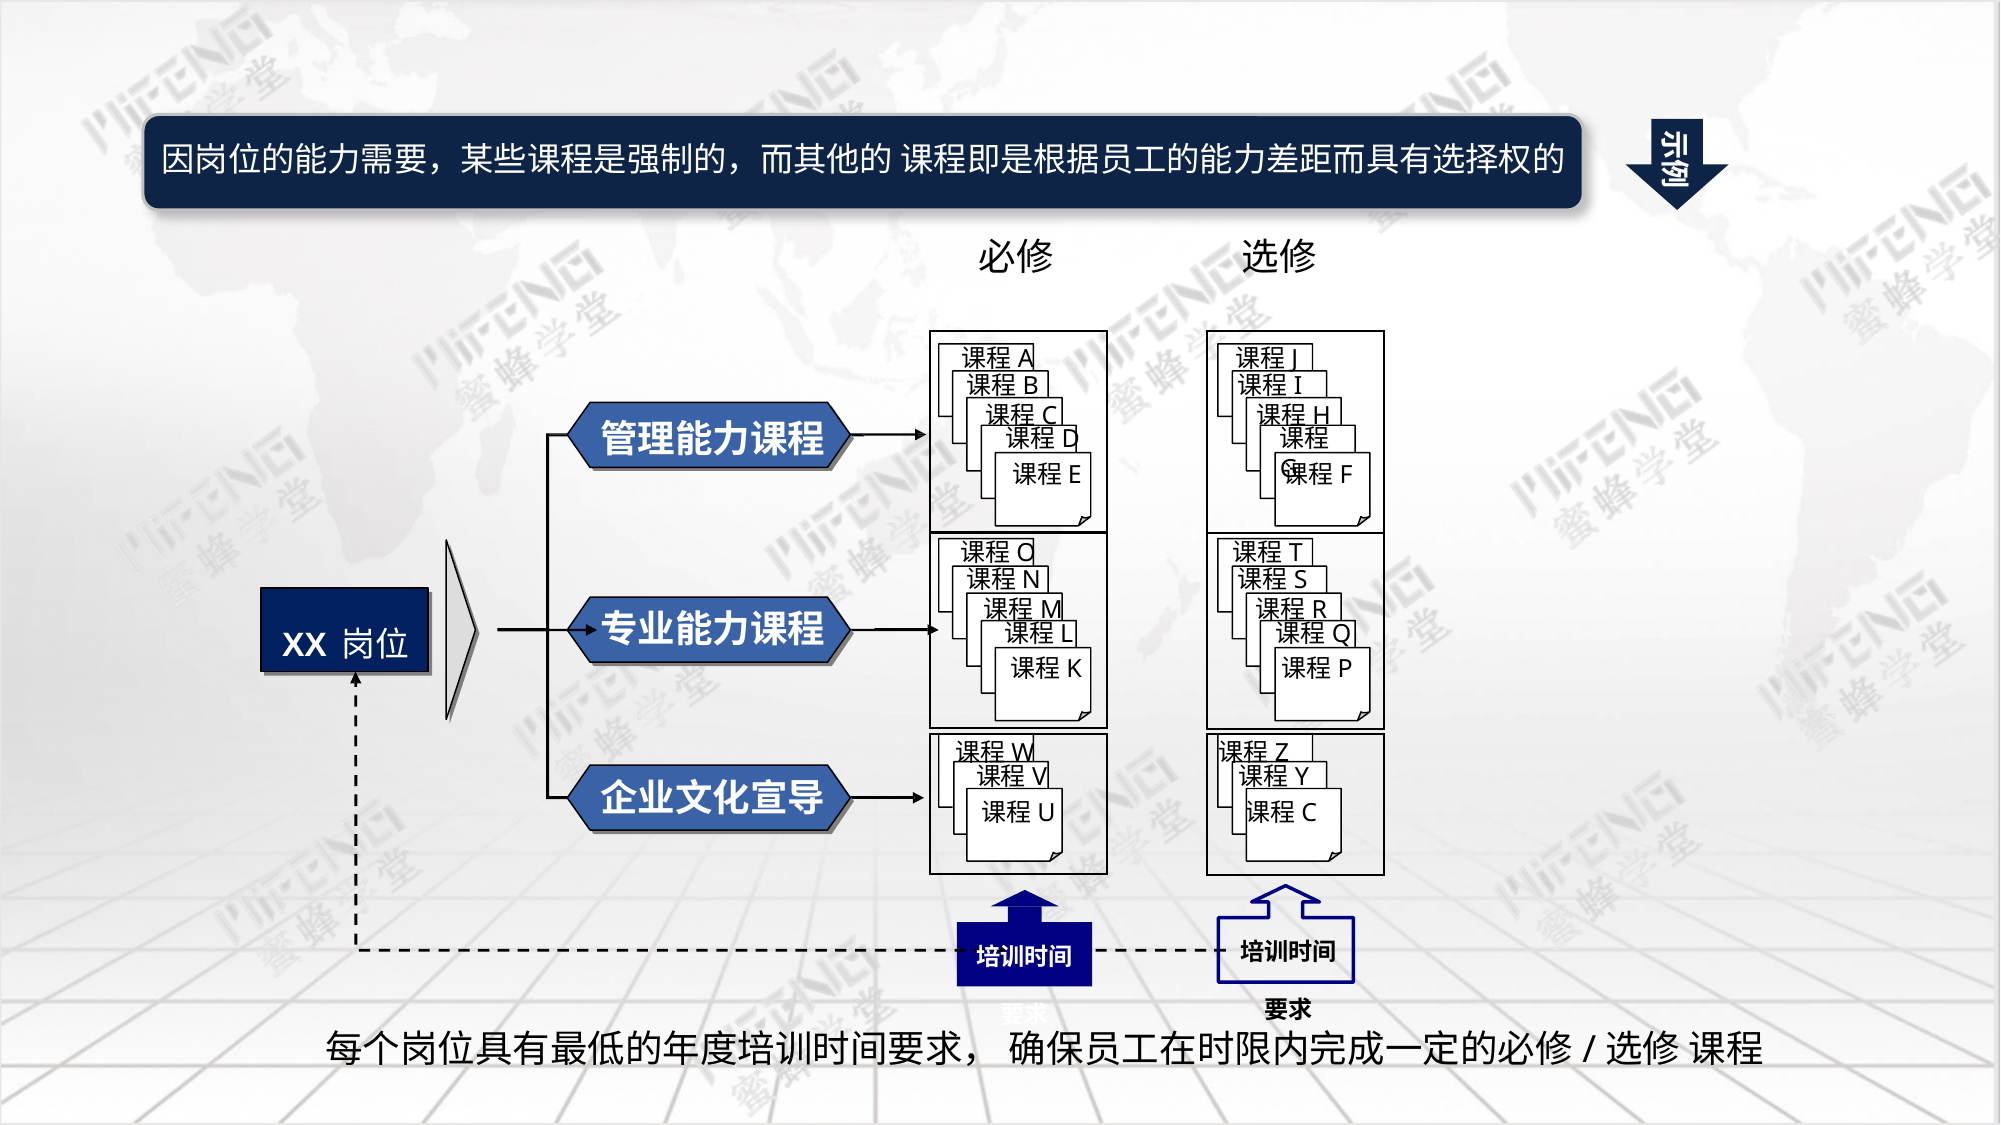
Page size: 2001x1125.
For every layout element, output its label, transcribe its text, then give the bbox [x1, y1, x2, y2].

text_box [354, 913, 358, 925]
text_box [354, 834, 358, 846]
text_box 现状 [157, 129, 1589, 216]
text_box [956, 922, 961, 948]
text_box [929, 733, 1108, 875]
text_box [795, 948, 808, 952]
text_box 培训时间 要求 [961, 905, 1088, 1017]
text_box [354, 933, 358, 945]
text_box [676, 948, 688, 952]
text_box [894, 948, 906, 952]
text_box [616, 948, 629, 952]
text_box [874, 948, 887, 952]
text_box [357, 591, 433, 676]
text_box 管理能力课程 [499, 396, 927, 480]
text_box [929, 532, 1108, 729]
text_box [914, 948, 926, 952]
picture [0, 0, 2001, 1125]
text_box [354, 853, 358, 866]
text_box [716, 948, 728, 952]
text_box 必修 [964, 225, 1069, 286]
text_box [537, 948, 550, 952]
text_box [557, 948, 569, 952]
text_box [354, 873, 358, 886]
text_box 培训时间 要求 [1225, 899, 1352, 1017]
text_box [815, 948, 827, 952]
text_box [1206, 532, 1385, 730]
text_box [449, 544, 480, 724]
text_box [354, 794, 358, 807]
text_box [735, 948, 748, 952]
text_box [350, 671, 362, 687]
text_box [1206, 330, 1385, 532]
text_box [354, 755, 358, 767]
text_box [597, 948, 609, 952]
text_box [458, 948, 470, 952]
text_box [398, 948, 410, 952]
text_box [354, 775, 358, 787]
text_box [497, 948, 510, 952]
text_box [1218, 952, 1225, 983]
text_box [956, 952, 961, 987]
text_box [656, 948, 668, 952]
text_box 课程W [940, 729, 1050, 733]
text_box [1206, 733, 1385, 876]
text_box [546, 669, 550, 755]
text_box [993, 889, 1057, 905]
text_box [477, 948, 490, 952]
text_box [1218, 917, 1225, 948]
text_box [577, 948, 589, 952]
text_box [775, 948, 788, 952]
text_box 选修 [1226, 225, 1332, 286]
text_box [378, 948, 391, 952]
text_box [755, 948, 768, 952]
text_box [934, 948, 946, 952]
text_box [696, 948, 708, 952]
text_box [354, 735, 358, 747]
text_box 课程Z [1203, 729, 1304, 775]
text_box [835, 948, 847, 952]
text_box 每个岗位具有最低的年度培训时间要求， 确保员工在时限内完成一定的必修/选修 课程 [143, 1017, 1796, 1078]
text_box [264, 672, 354, 676]
text_box XX岗位 [267, 574, 425, 671]
text_box [517, 948, 530, 952]
text_box [446, 539, 476, 720]
text_box [358, 948, 371, 952]
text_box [1081, 948, 1227, 952]
text_box [418, 948, 430, 952]
text_box [438, 948, 450, 952]
text_box [354, 893, 358, 906]
text_box [636, 948, 648, 952]
text_box [356, 587, 429, 672]
text_box [354, 814, 358, 826]
text_box 企业文化宣导 [499, 755, 927, 838]
text_box [1088, 922, 1093, 948]
text_box [855, 948, 867, 952]
text_box [260, 587, 355, 672]
text_box [354, 695, 358, 707]
text_box [929, 330, 1108, 532]
text_box [1088, 952, 1093, 987]
text_box [354, 715, 358, 727]
text_box [1257, 885, 1314, 899]
text_box 专业能力课程 [499, 586, 927, 669]
text_box [546, 480, 550, 586]
